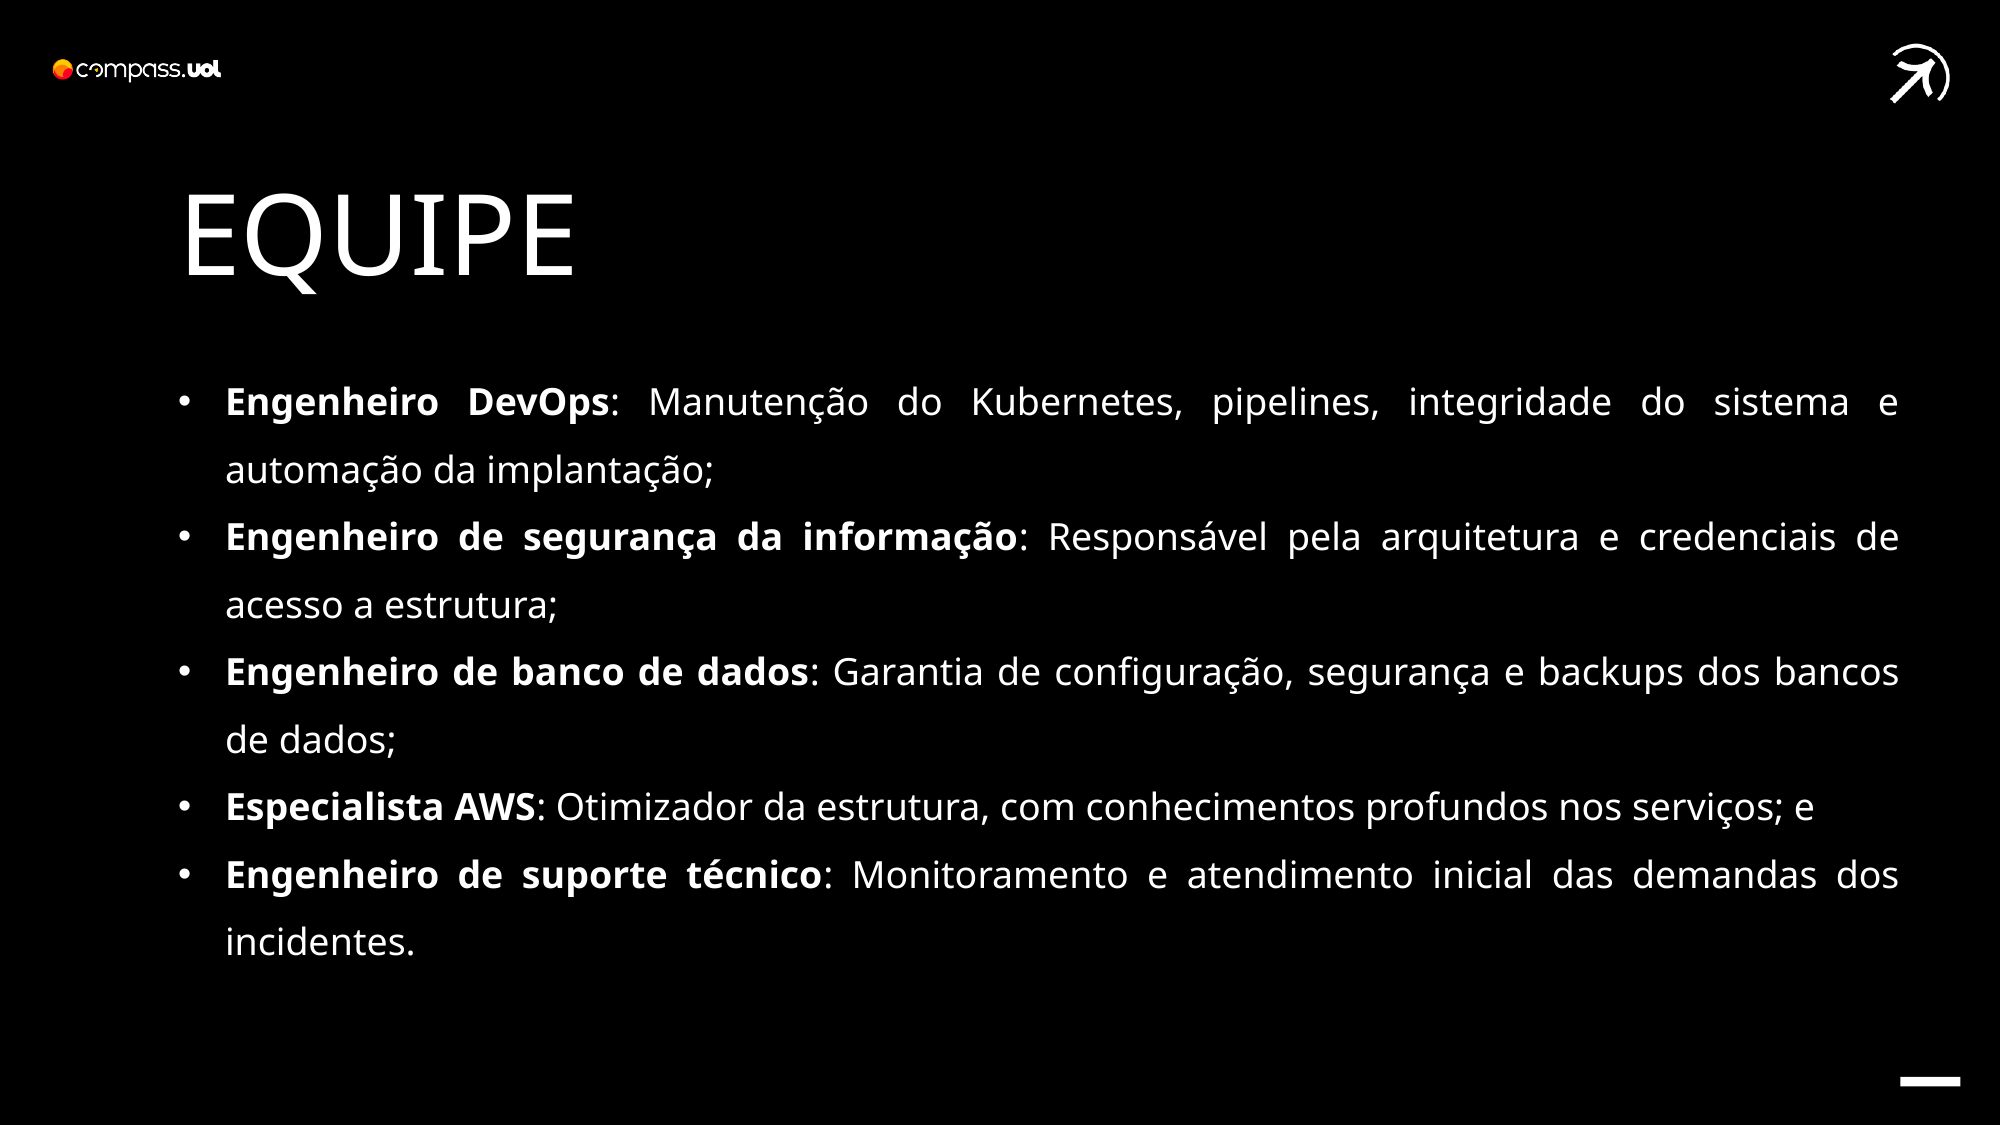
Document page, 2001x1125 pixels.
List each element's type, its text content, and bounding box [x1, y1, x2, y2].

picture [40, 37, 233, 104]
picture [1889, 43, 1950, 104]
text_box EQUIPE [163, 155, 1556, 306]
text_box Engenheiro DevOps: Manutenção do Kubernetes, pipelines, integridade do sistema e automação da implantação; Engenheiro de segurança da informação: Responsável pela arquitetura e credenciais de acesso a estrutura; Engenheiro de banco de dados: Garantia de configuração, segurança e backups dos bancos de dados; Especialista AWS: Otimizador da estrutura, com conhecimentos profundos nos serviços; e Engenheiro de suporte técnico: Monitoramento e atendimento inicial das demandas dos incidentes. [163, 348, 1916, 971]
